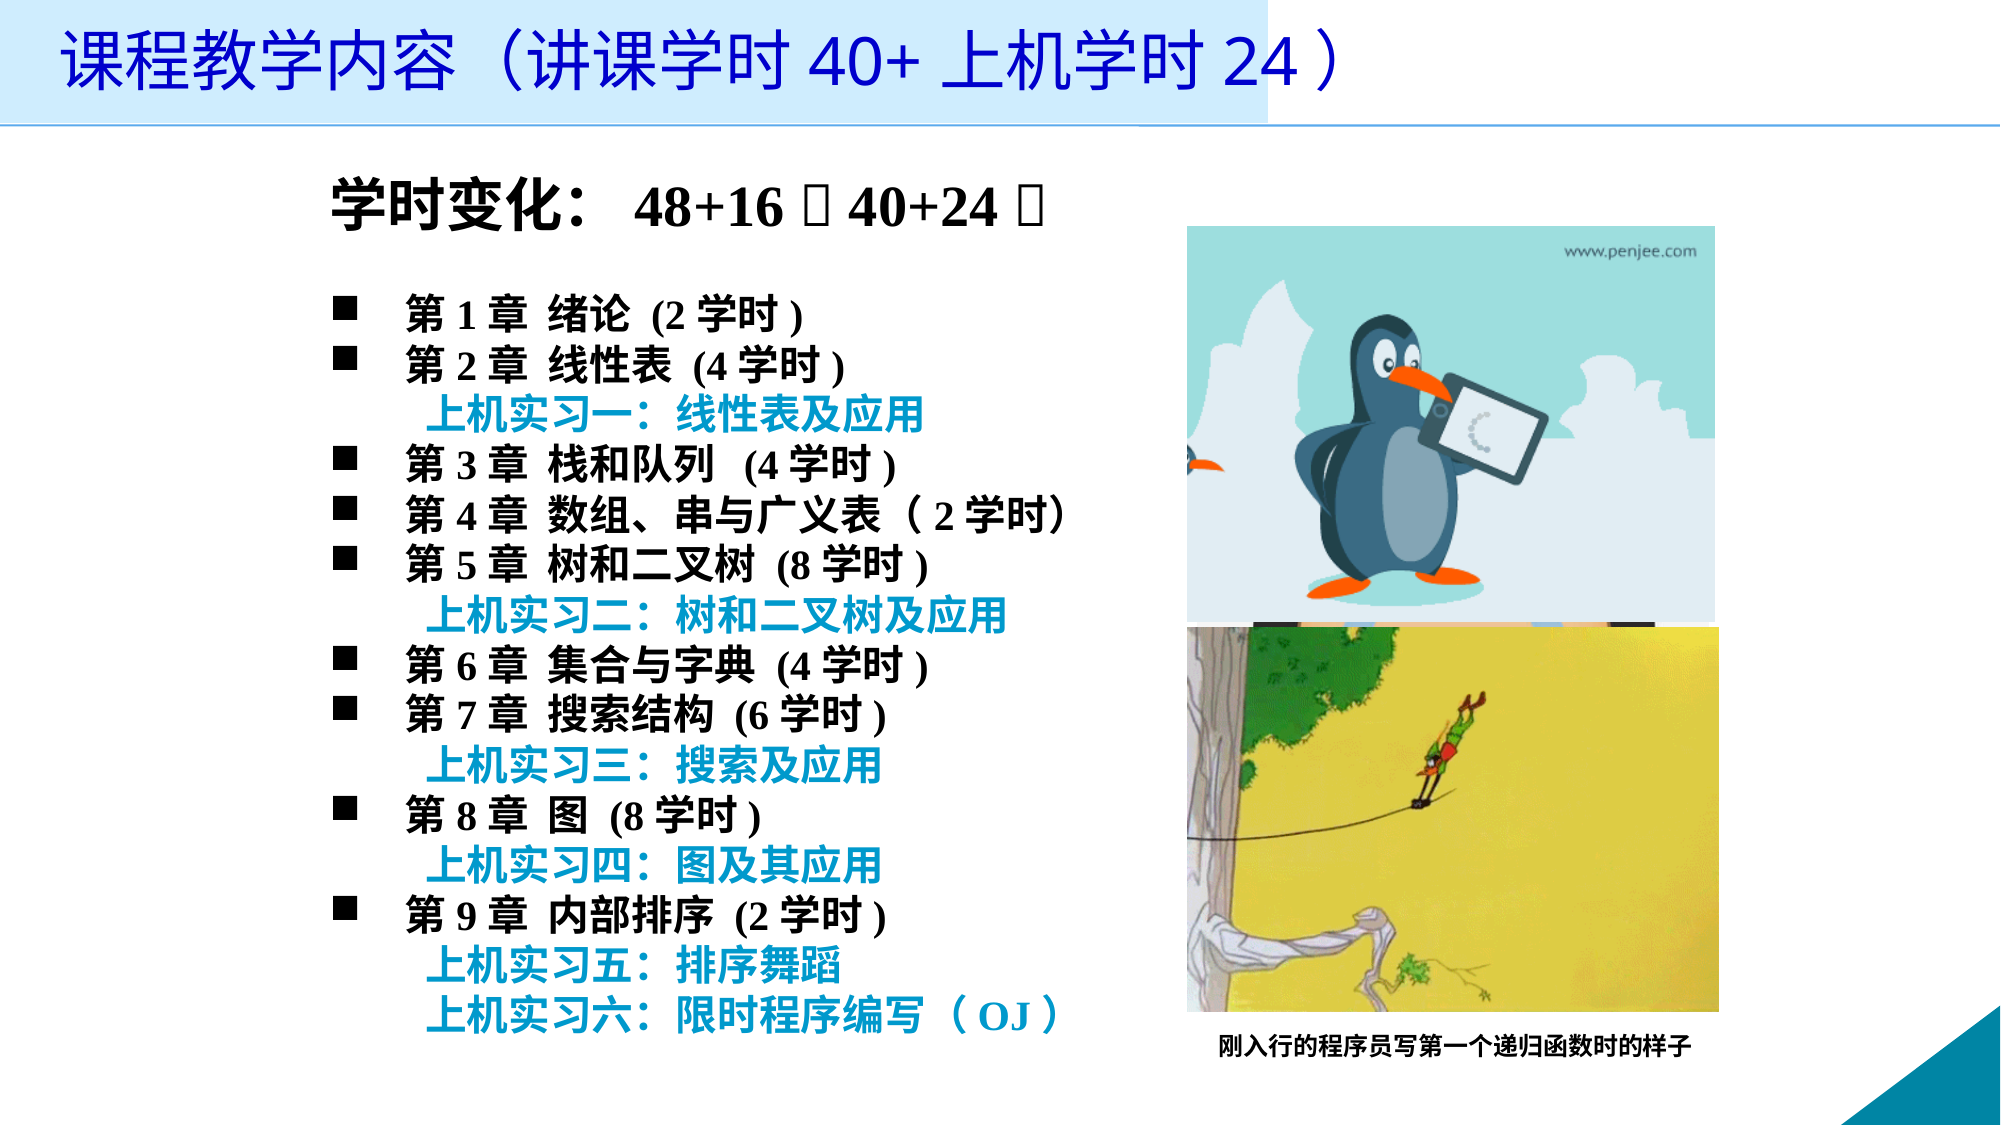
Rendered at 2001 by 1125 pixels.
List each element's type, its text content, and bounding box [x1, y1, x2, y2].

picture [1187, 226, 1719, 1012]
title 课程教学内容（讲课学时40+上机学时24） [43, 7, 1769, 121]
text_box 学时变化：48+16  40+24  第1章 绪论 (2学时) 第2章 线性表 (4学时) 上机实习一：线性表及应用 第3章 栈和队列 (4学时) 第4章 数组、串与广义表（2学时） 第5章 树和二叉树 (8学时) 上机实习二：树和二叉树及应用 第6章 集合与字典 (4学时) 第7章 搜索结构 (6学时) 上机实习三：搜索及应用 第8章 图 (8学时) 上机实习四：图及其应用 第9章 内部排序 (2学时) 上机实习五：排序舞蹈 上机实习六：限时程序编写（OJ） [314, 160, 1603, 1096]
text_box 刚入行的程序员写第一个递归函数时的样子 [1203, 1023, 1709, 1068]
